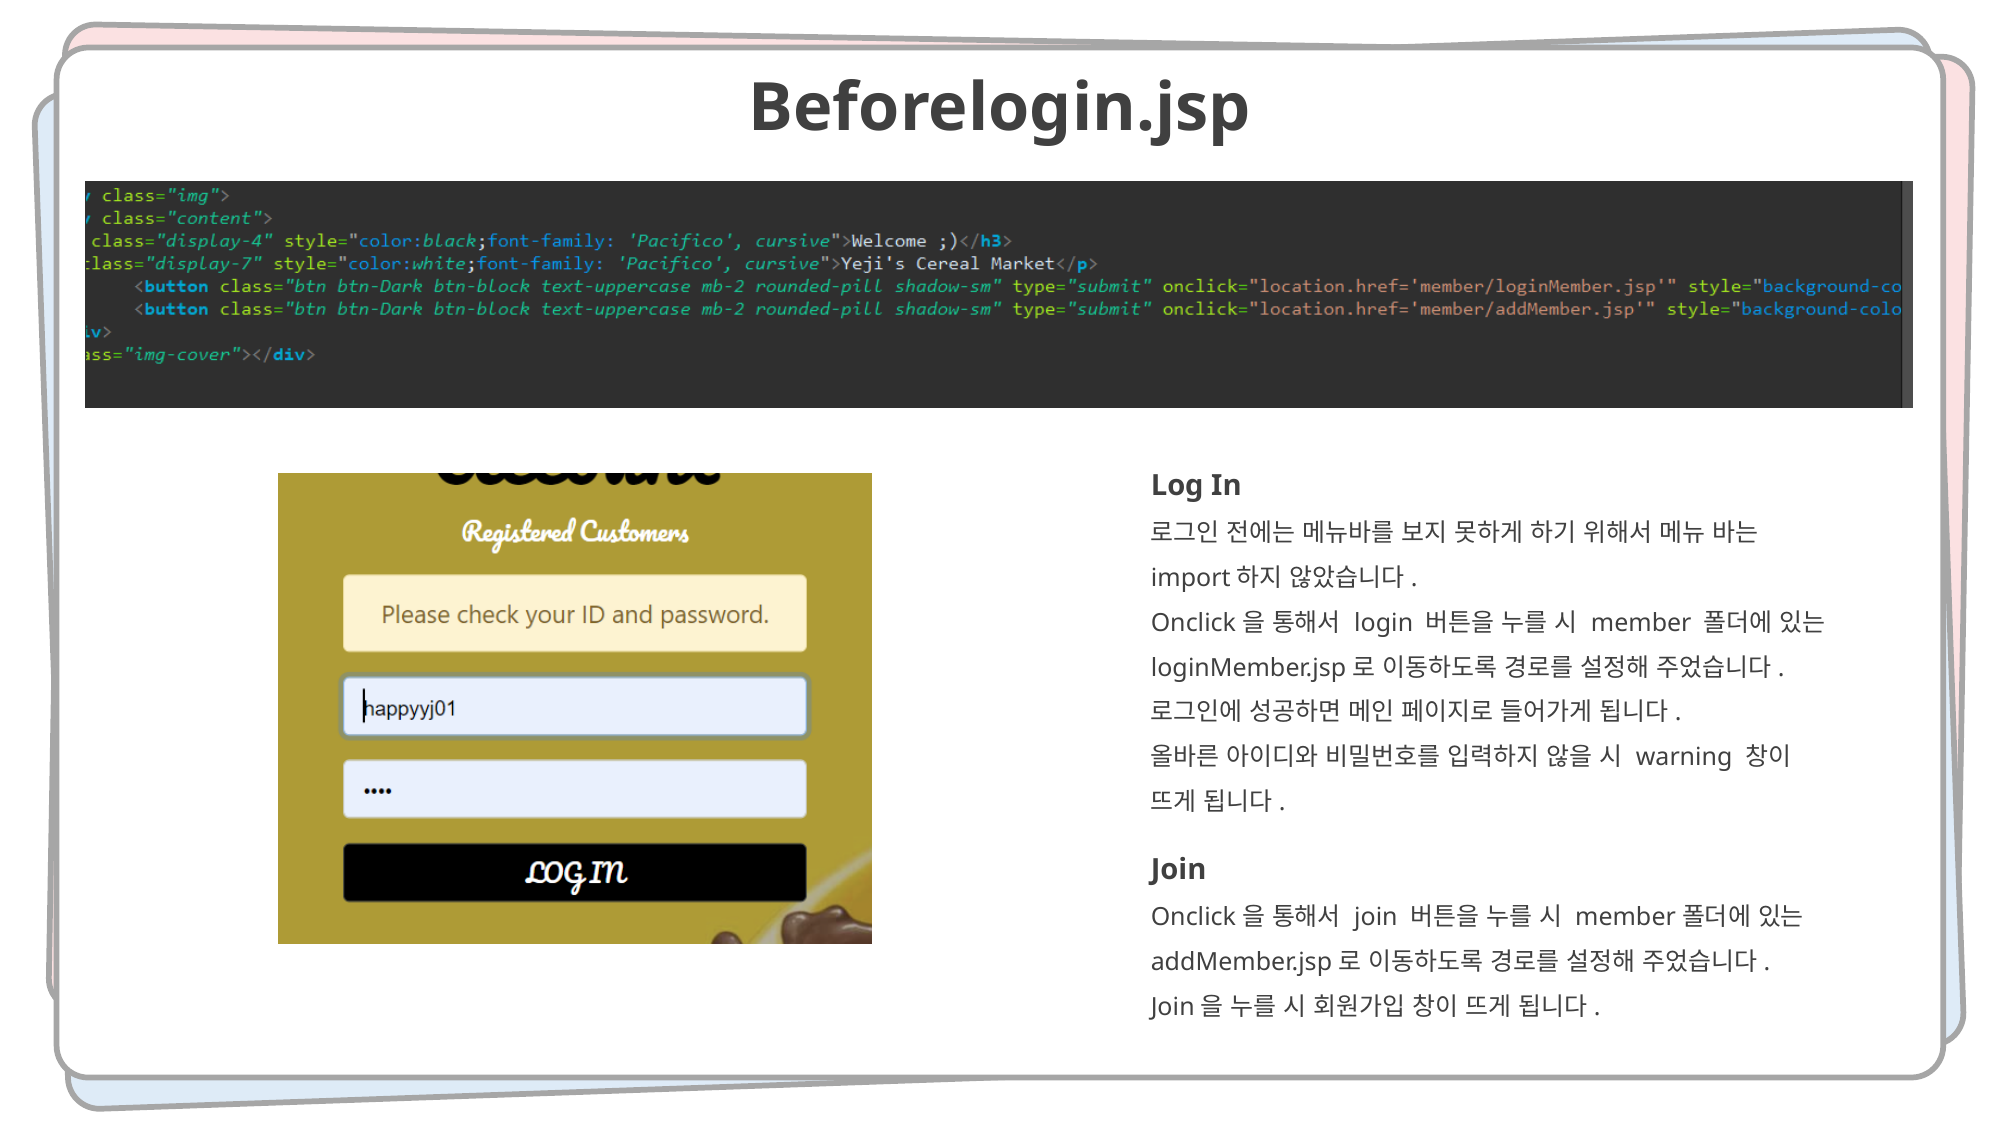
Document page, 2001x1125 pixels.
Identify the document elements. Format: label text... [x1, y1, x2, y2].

picture [278, 473, 872, 944]
text_box [47, 680, 55, 999]
text_box Beforelogin.jsp [55, 46, 1945, 1079]
text_box [1403, 28, 1930, 51]
text_box [63, 23, 1386, 57]
text_box Join Onclick을 통해서 join 버튼을 누를 시 member폴더에 있는 addMember.jsp로 이동하도록 경로를 설정해 주었습니다. Join을 누를 시 회원가입 창이 뜨게 됩니다. [1136, 826, 1894, 1028]
text_box Log In 로그인 전에는 메뉴바를 보지 못하게 하기 위해서 메뉴 바는 import하지 않았습니다. Onclick을 통해서 login 버튼을 누를 시 member 폴더에 있는 loginMember.jsp로 이동하도록 경로를 설정해 주었습니다. 로그인에 성공하면 메인 페이지로 들어가게 됩니다. 올바른 아이디와 비밀번호를 입력하지 않을 시 warning 창이 뜨게 됩니다. [1136, 441, 1855, 868]
text_box [33, 94, 55, 737]
picture [85, 181, 1913, 408]
text_box [1935, 55, 1974, 863]
text_box [66, 1071, 982, 1110]
text_box [1945, 456, 1965, 1044]
